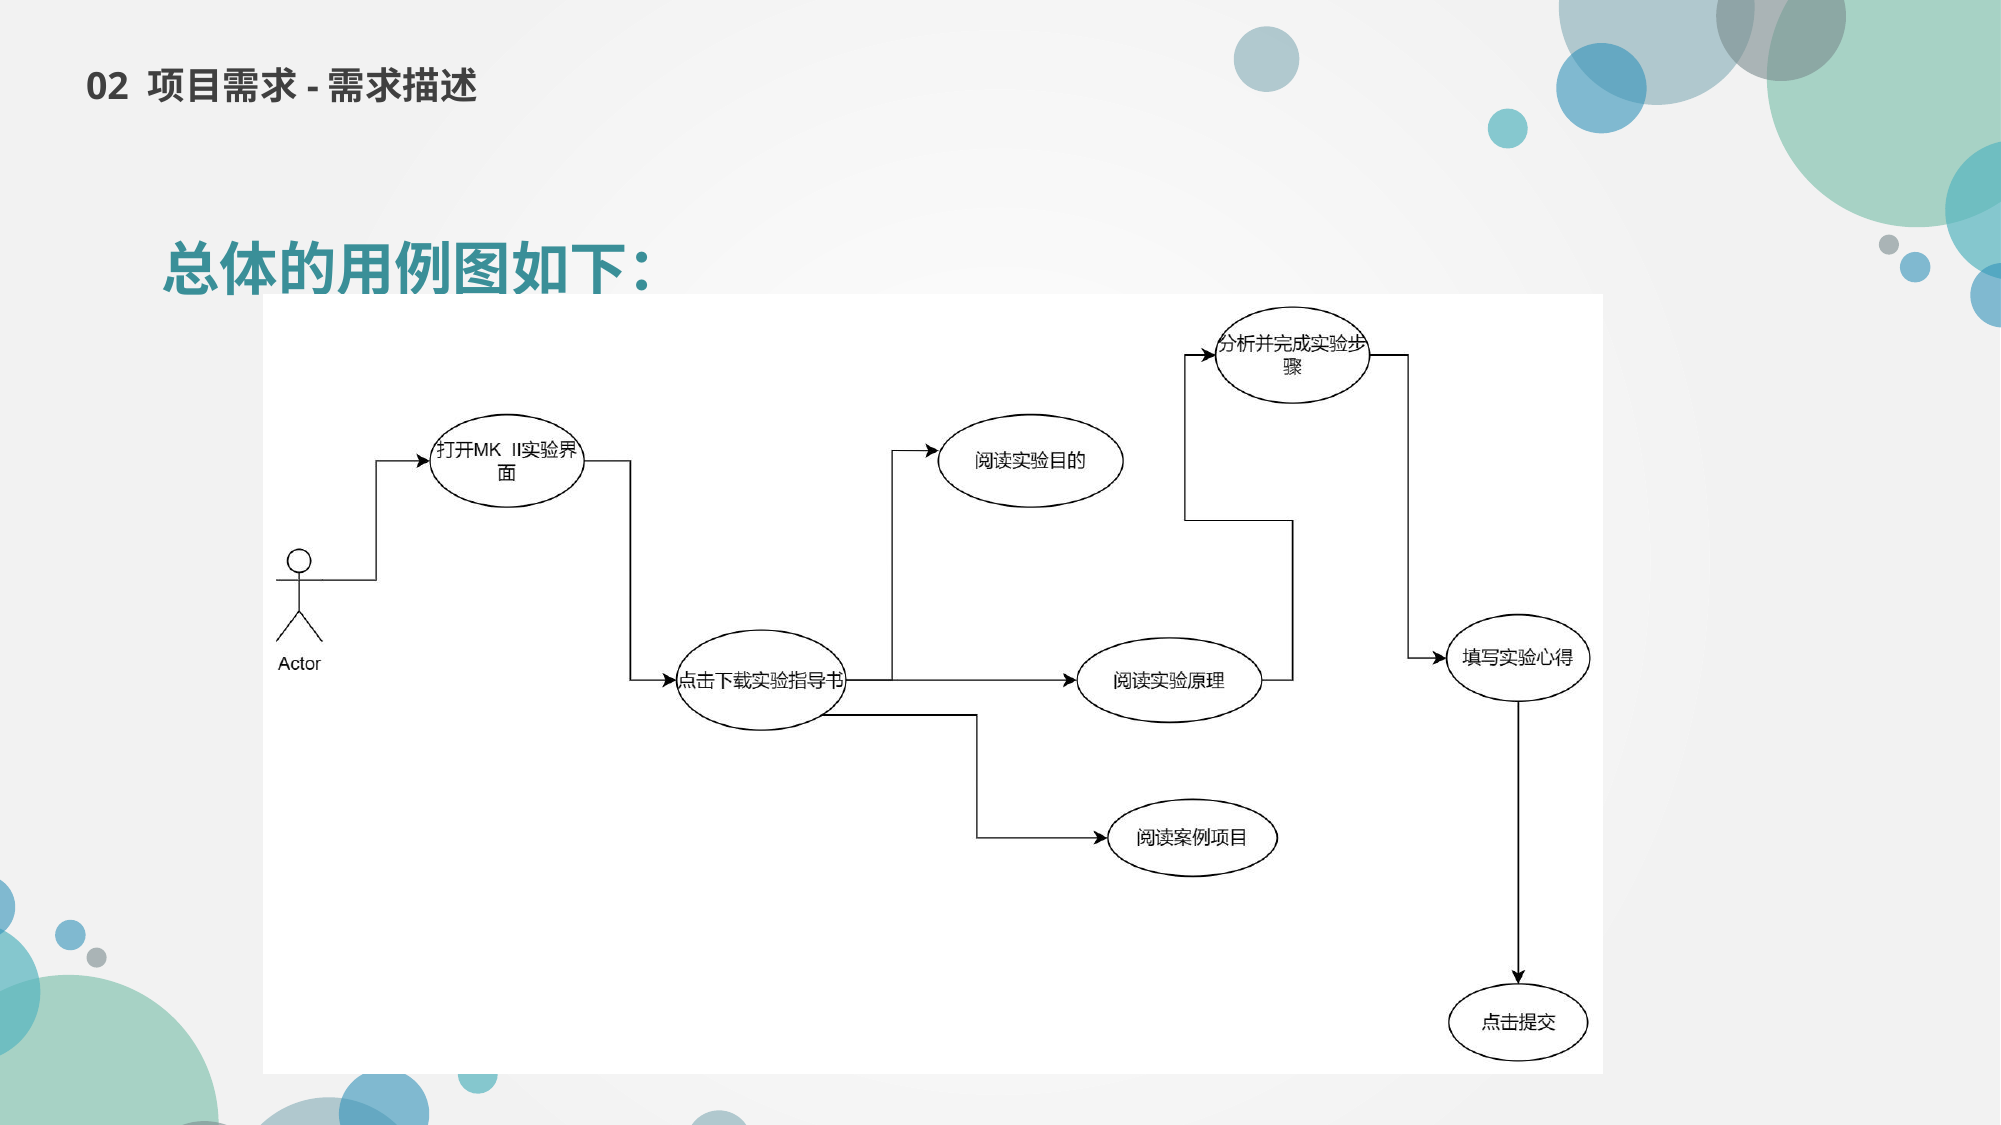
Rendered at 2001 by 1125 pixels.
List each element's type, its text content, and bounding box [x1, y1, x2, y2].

list 02 项目需求-需求描述 [71, 41, 1067, 107]
text_box 总体的用例图如下： [146, 203, 1655, 295]
picture [263, 294, 1603, 1074]
